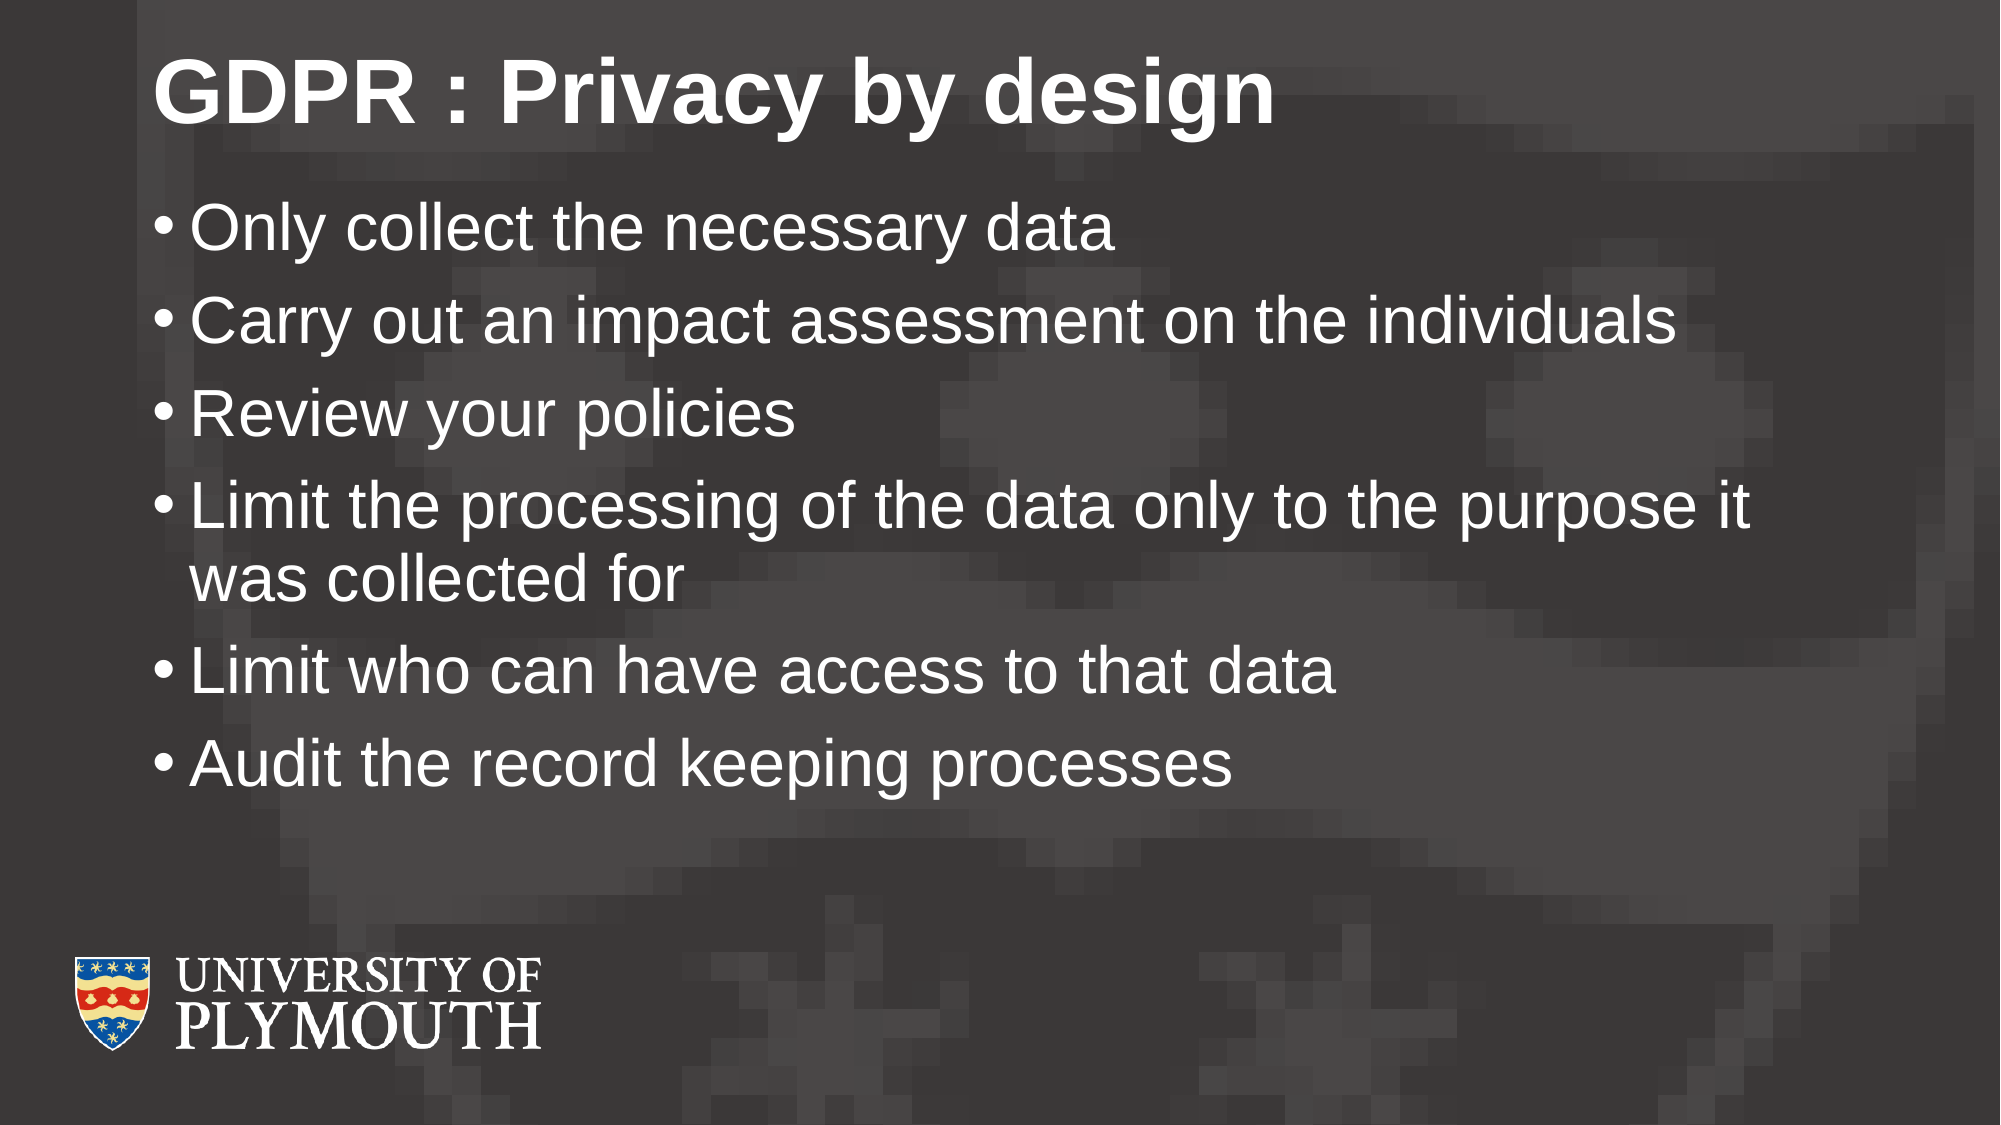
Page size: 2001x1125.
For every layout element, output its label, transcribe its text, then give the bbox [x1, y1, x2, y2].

picture [75, 957, 541, 1053]
list Only collect the necessary data Carry out an impact assessment on the individuals Review your policies Limit the processing of the data only to the purpose it was collected for Limit who can have access to that data Audit the record keeping processes [137, 185, 1863, 899]
title GDPR : Privacy by design [137, 14, 1863, 173]
